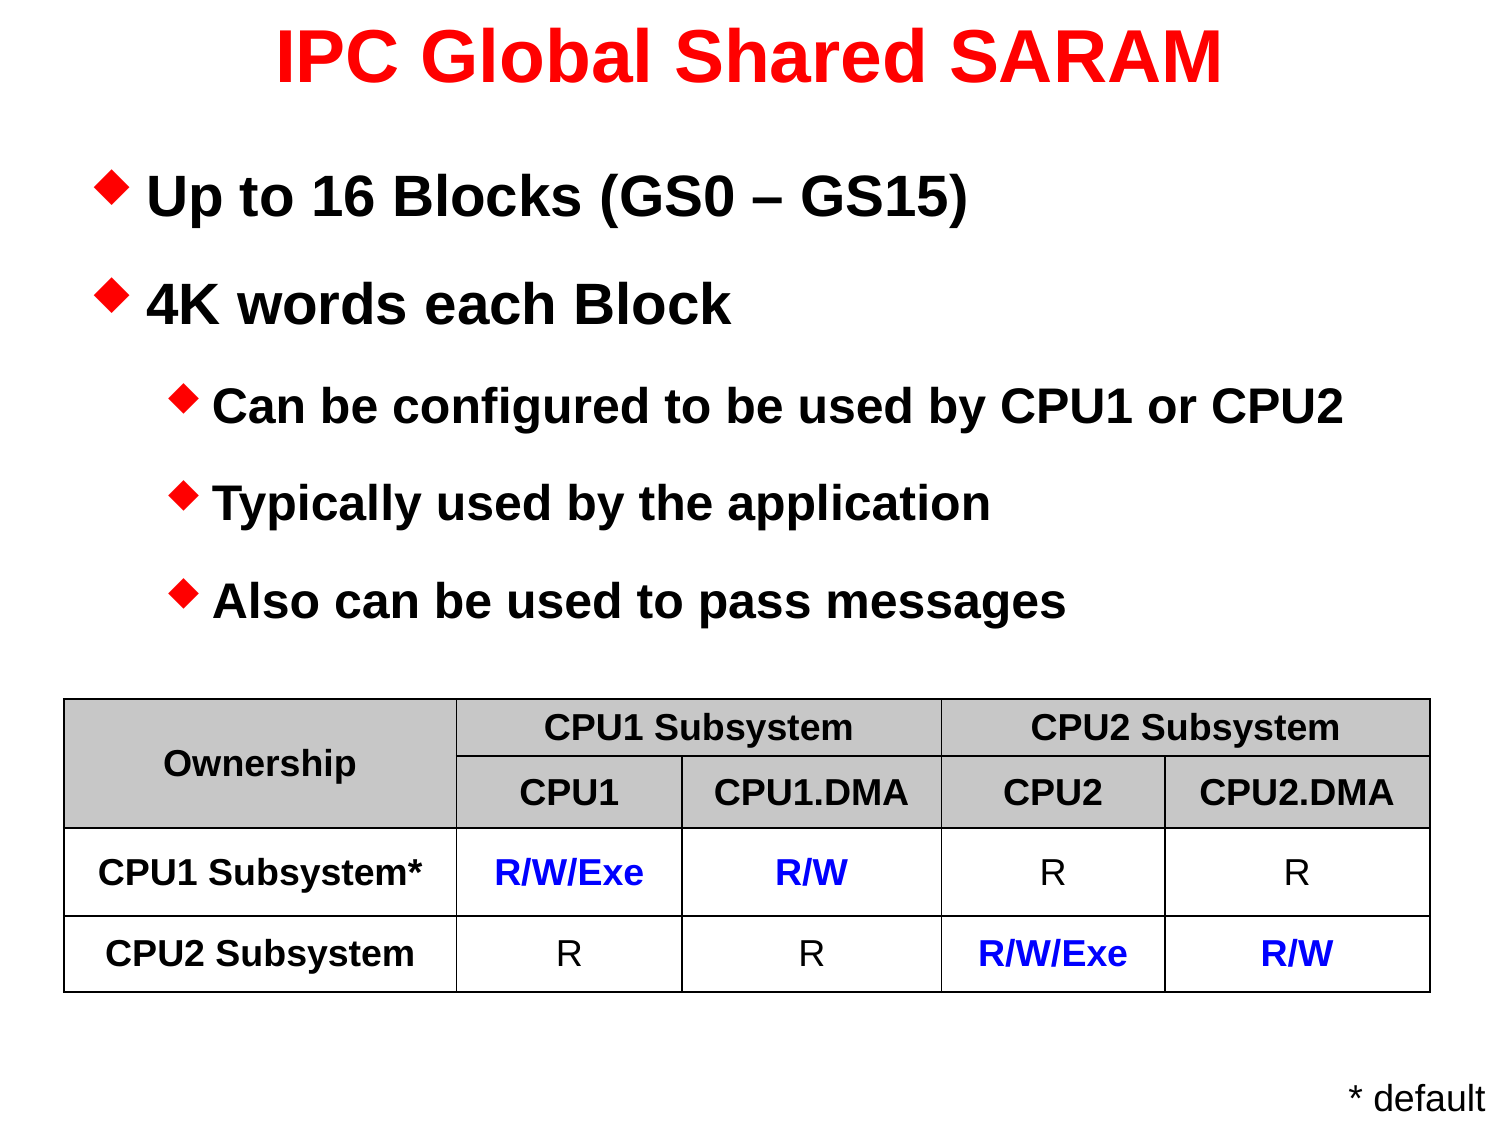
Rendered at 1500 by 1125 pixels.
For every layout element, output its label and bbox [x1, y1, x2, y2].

table_cell [457, 829, 681, 915]
table_header [942, 700, 1429, 755]
table_cell [65, 917, 456, 991]
table_header [65, 700, 456, 827]
table_cell [1166, 829, 1429, 915]
table_cell [683, 917, 941, 991]
table_cell [942, 917, 1164, 991]
table_cell [65, 829, 456, 915]
title [0, 0, 1500, 122]
table_header [457, 700, 941, 755]
table_cell [457, 917, 681, 991]
text_box [1333, 1074, 1500, 1125]
table_cell [942, 829, 1164, 915]
table_cell [683, 829, 941, 915]
table_cell [1166, 757, 1429, 827]
table_cell [1166, 917, 1429, 991]
table_cell [683, 757, 941, 827]
table_cell [457, 757, 681, 827]
list [75, 151, 1425, 665]
table_cell [942, 757, 1164, 827]
